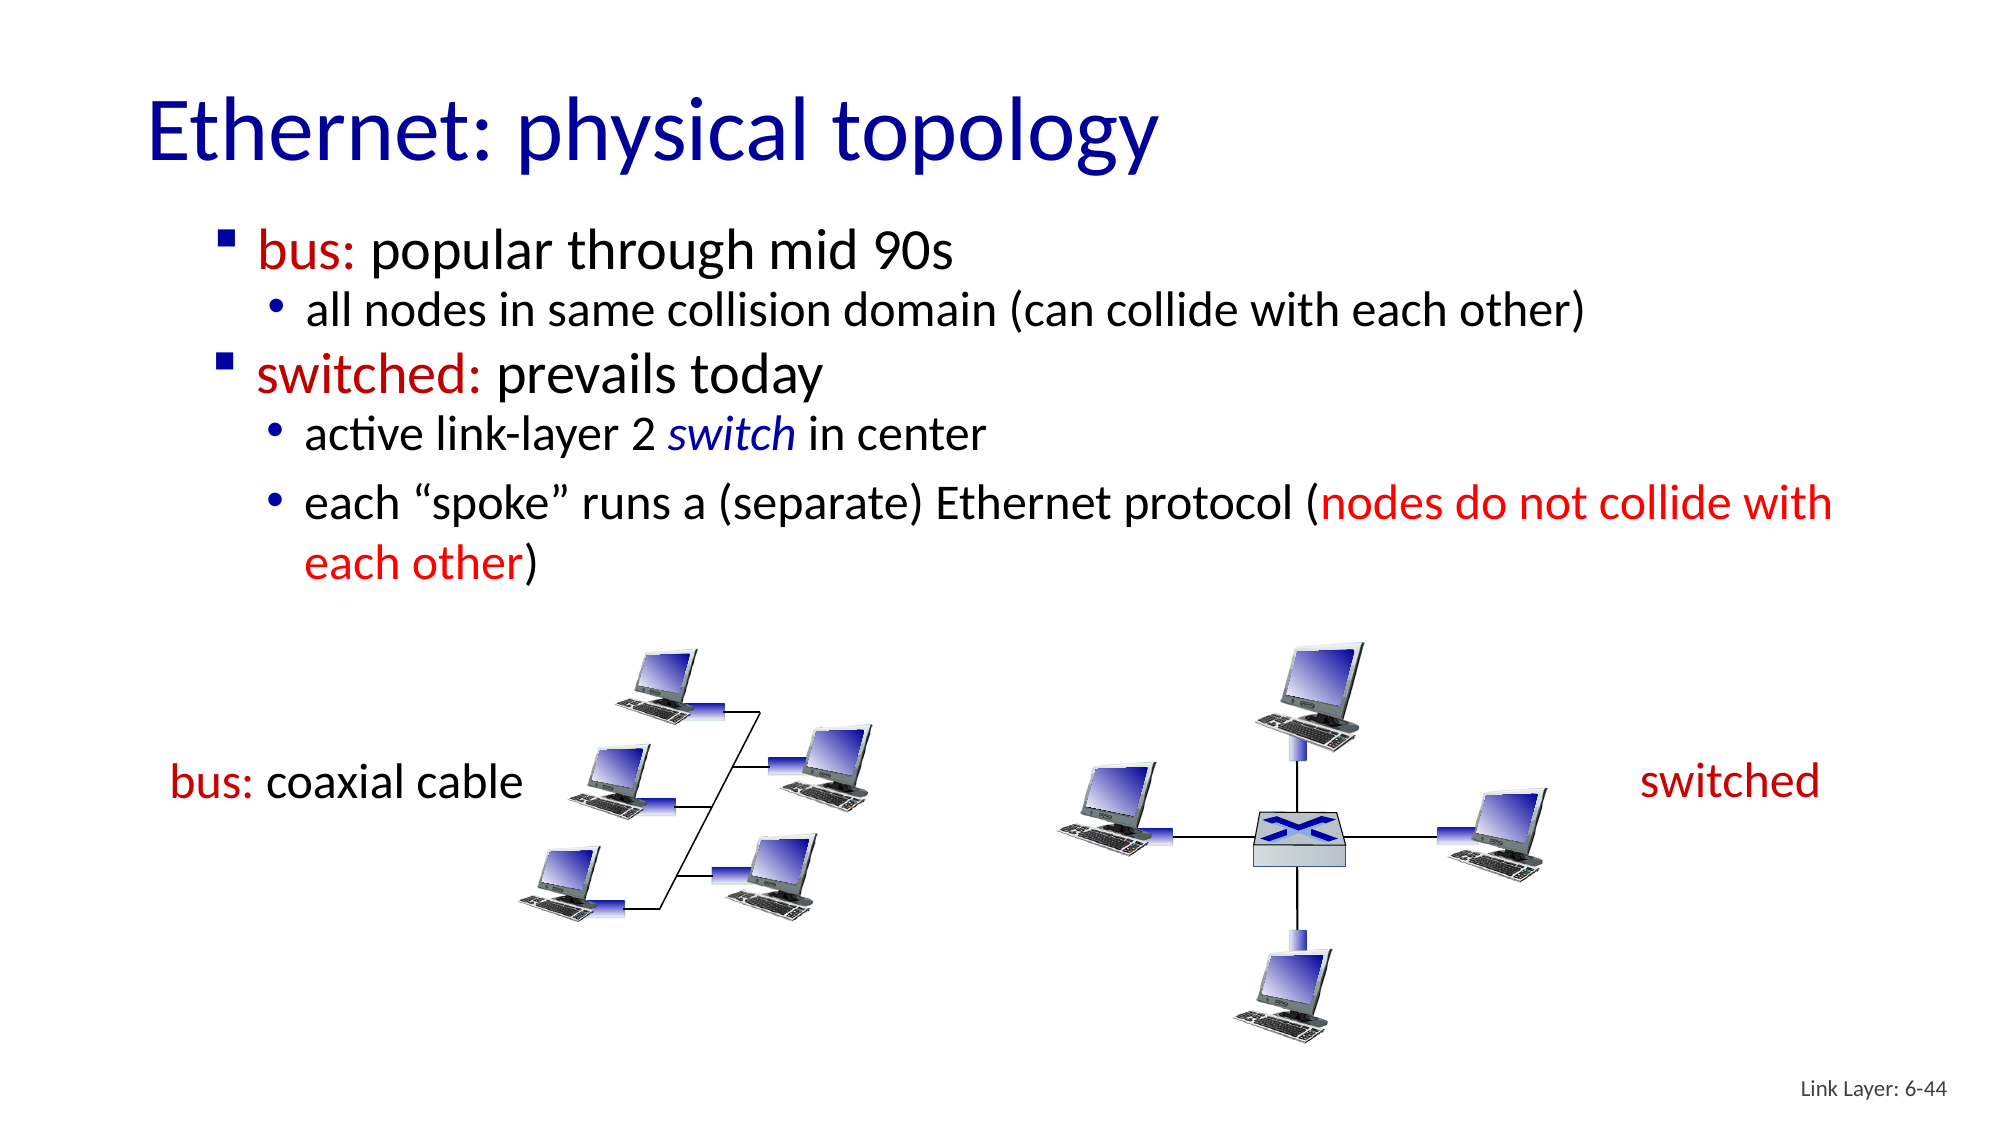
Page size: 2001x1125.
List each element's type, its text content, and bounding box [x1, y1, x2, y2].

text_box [603, 900, 661, 918]
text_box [732, 757, 757, 775]
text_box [676, 867, 702, 885]
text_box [497, 842, 603, 928]
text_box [1032, 637, 1838, 1051]
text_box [594, 645, 700, 731]
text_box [757, 720, 875, 819]
text_box bus: popular through mid 90s all nodes in same collision domain (can collide with each other) [176, 220, 1955, 373]
text_box bus: coaxial cable [154, 741, 540, 817]
slide_number Link Layer: 6-44 [1512, 1056, 1963, 1117]
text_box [702, 829, 820, 928]
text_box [547, 740, 653, 826]
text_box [700, 703, 761, 721]
text_box switched: prevails today active link-layer 2 switch in center each “spoke” runs a (separate) Ethernet protocol (nodes do not collide with each other) [175, 344, 1954, 614]
title Ethernet: physical topology [131, 57, 1857, 205]
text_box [653, 798, 712, 816]
